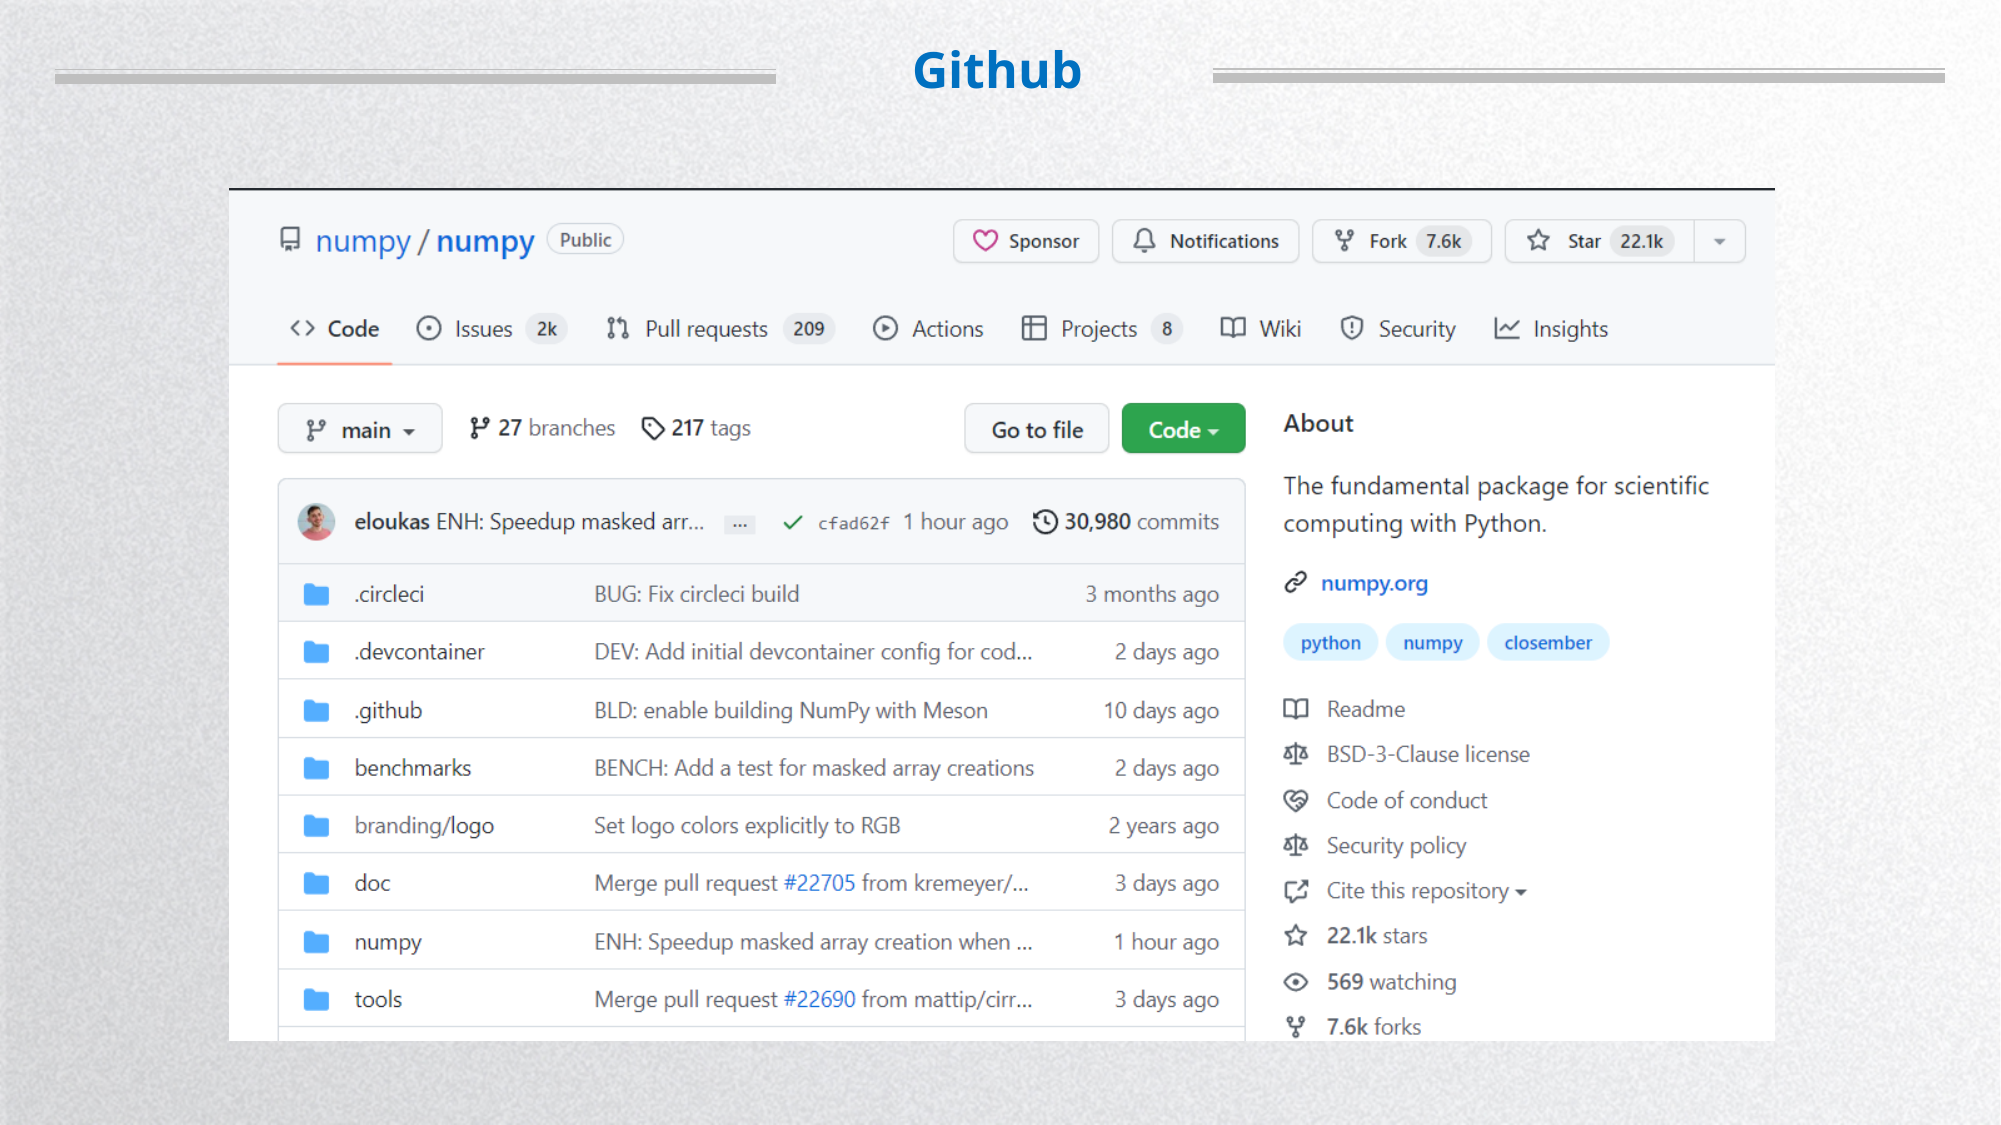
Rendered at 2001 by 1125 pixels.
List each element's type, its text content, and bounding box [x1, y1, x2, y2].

picture [0, 0, 2001, 1125]
text_box Github [782, 30, 1213, 106]
